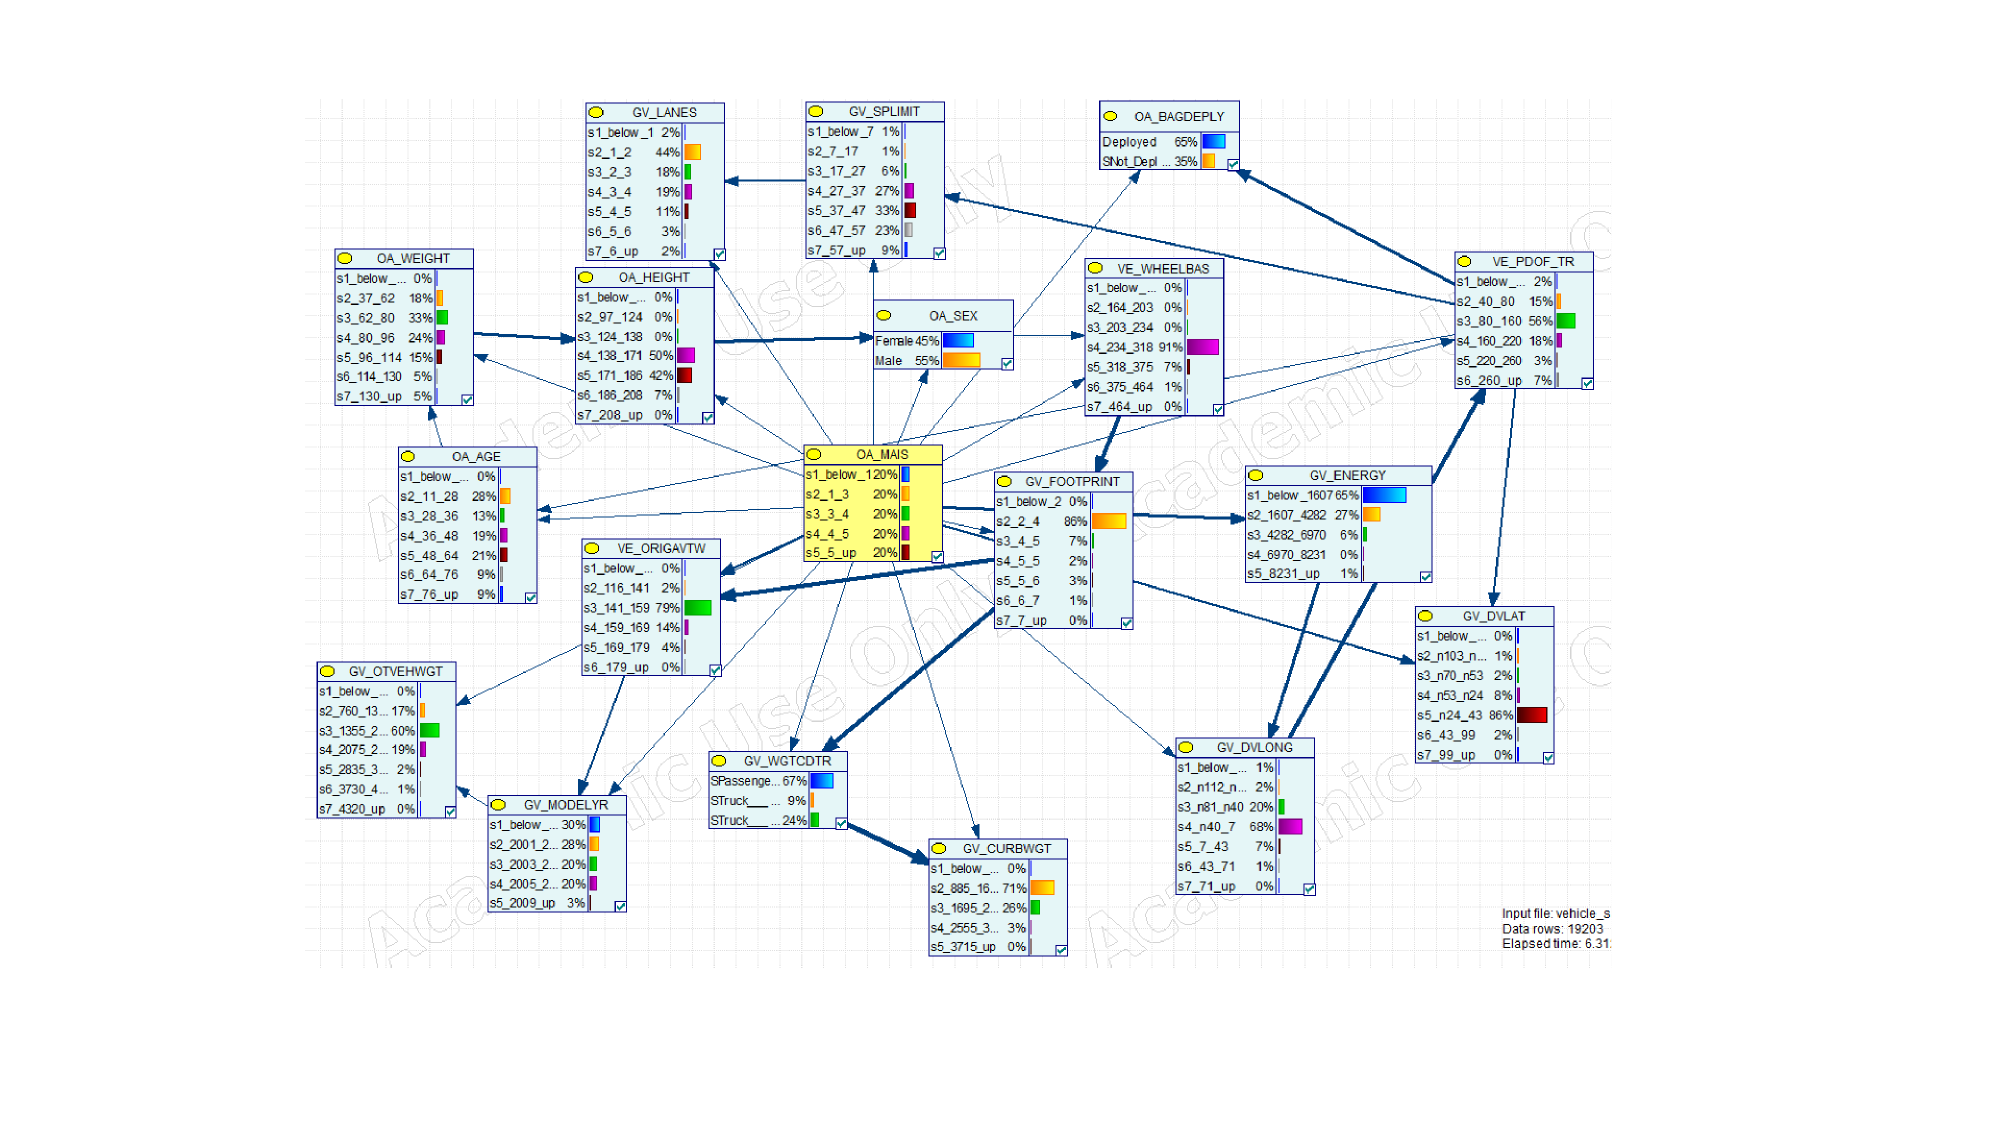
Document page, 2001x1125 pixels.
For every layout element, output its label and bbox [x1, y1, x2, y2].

picture [304, 99, 1612, 968]
